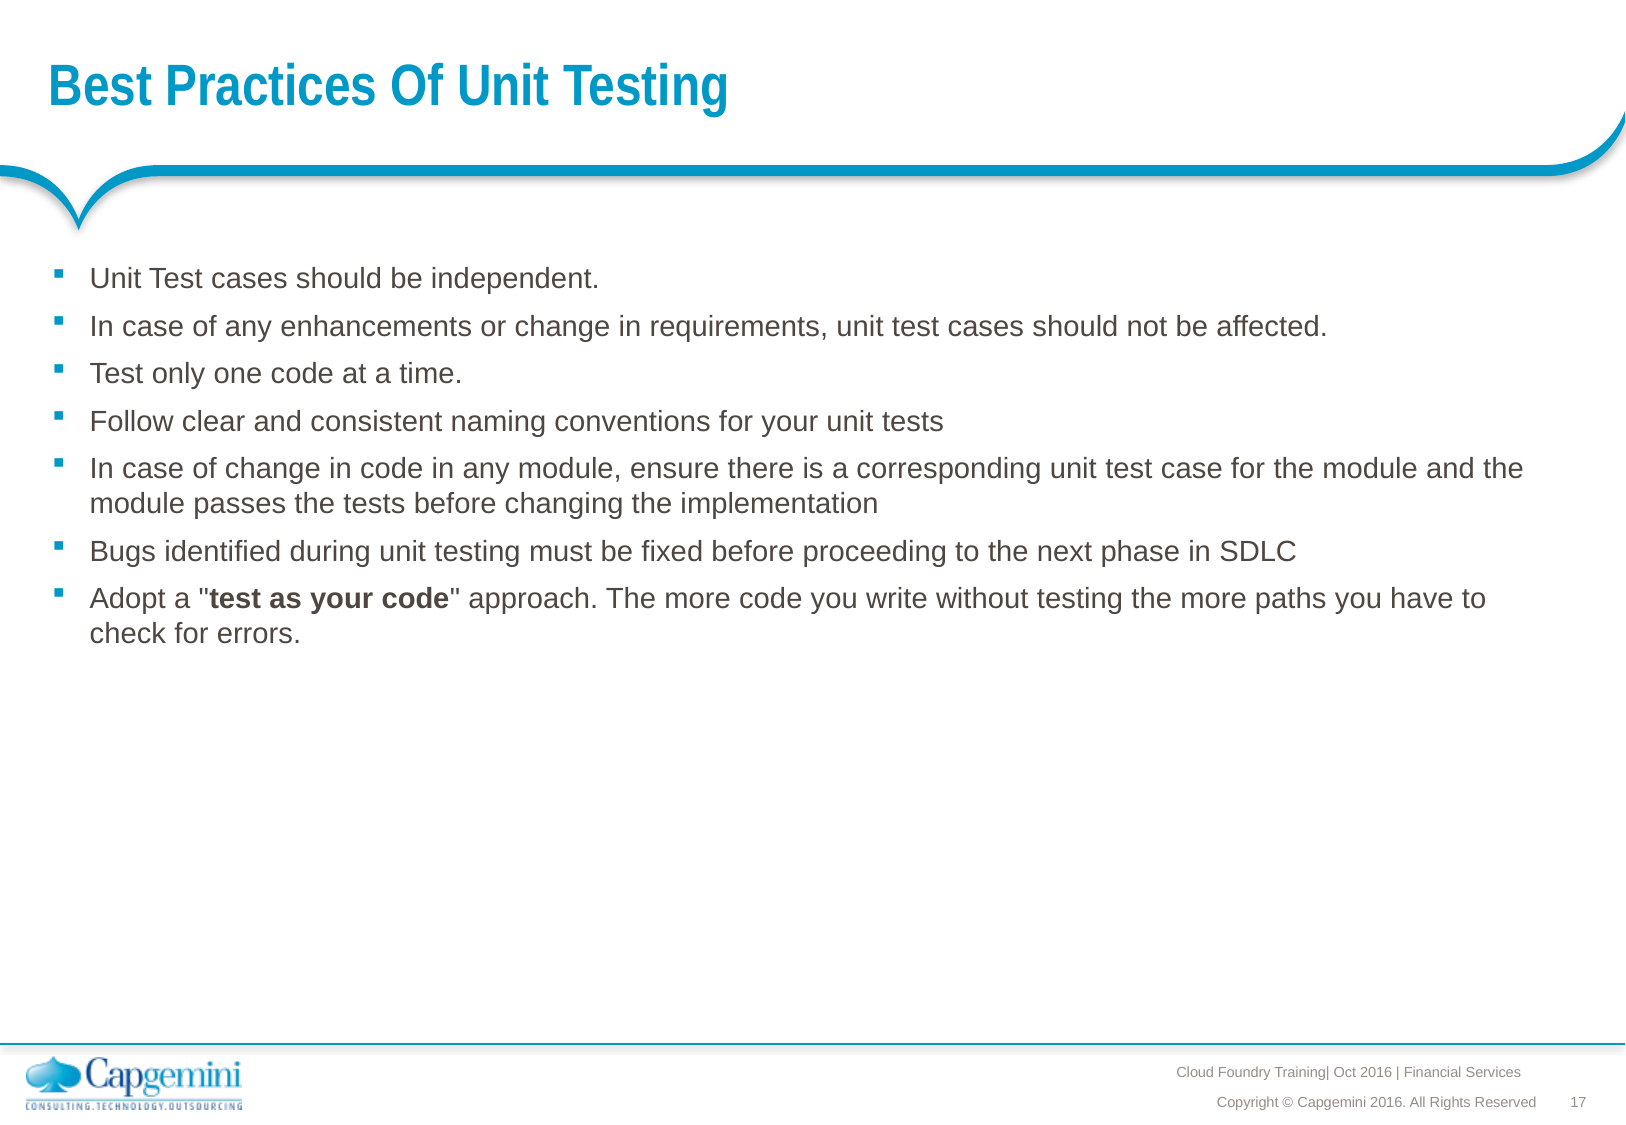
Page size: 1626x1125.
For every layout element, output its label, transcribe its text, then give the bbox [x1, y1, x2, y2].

picture [26, 1056, 242, 1110]
title Best Practices Of Unit Testing [0, 0, 1625, 165]
list Unit Test cases should be independent. In case of any enhancements or change in requirements, unit test cases should not be affected. Test only one code at a time. Follow clear and consistent naming conventions for your unit tests In case of change in code in any module, ensure there is a corresponding unit test case for the module and the module passes the tests before changing the implementation Bugs identified during unit testing must be fixed before proceeding to the next phase in SDLC Adopt a "test as your code" approach. The more code you write without testing the more paths you have to check for errors. [52, 247, 1573, 1000]
